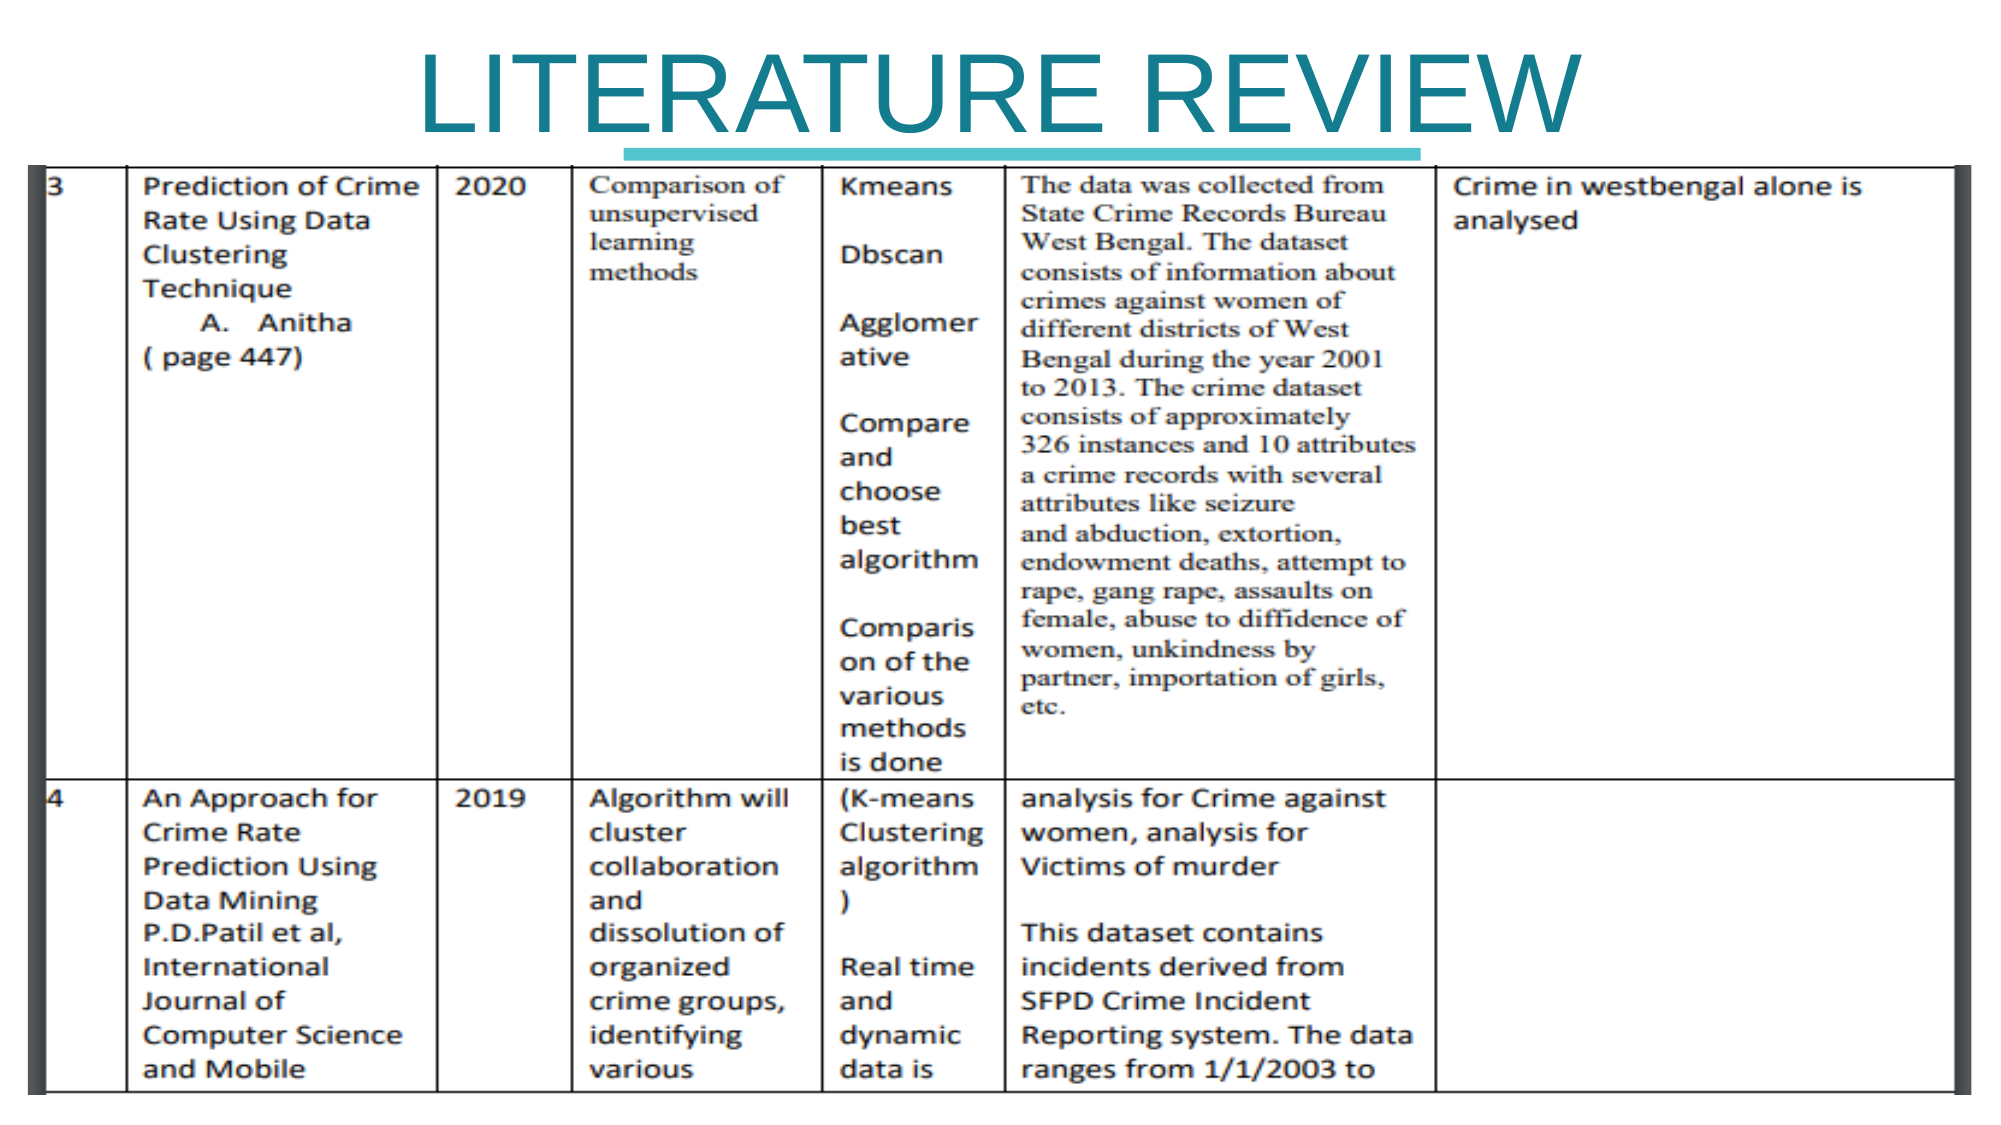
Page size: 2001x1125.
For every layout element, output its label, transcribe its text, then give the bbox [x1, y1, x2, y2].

text_box [622, 147, 1422, 162]
picture [27, 164, 1972, 1095]
list LITERATURE REVIEW [0, 36, 2000, 156]
